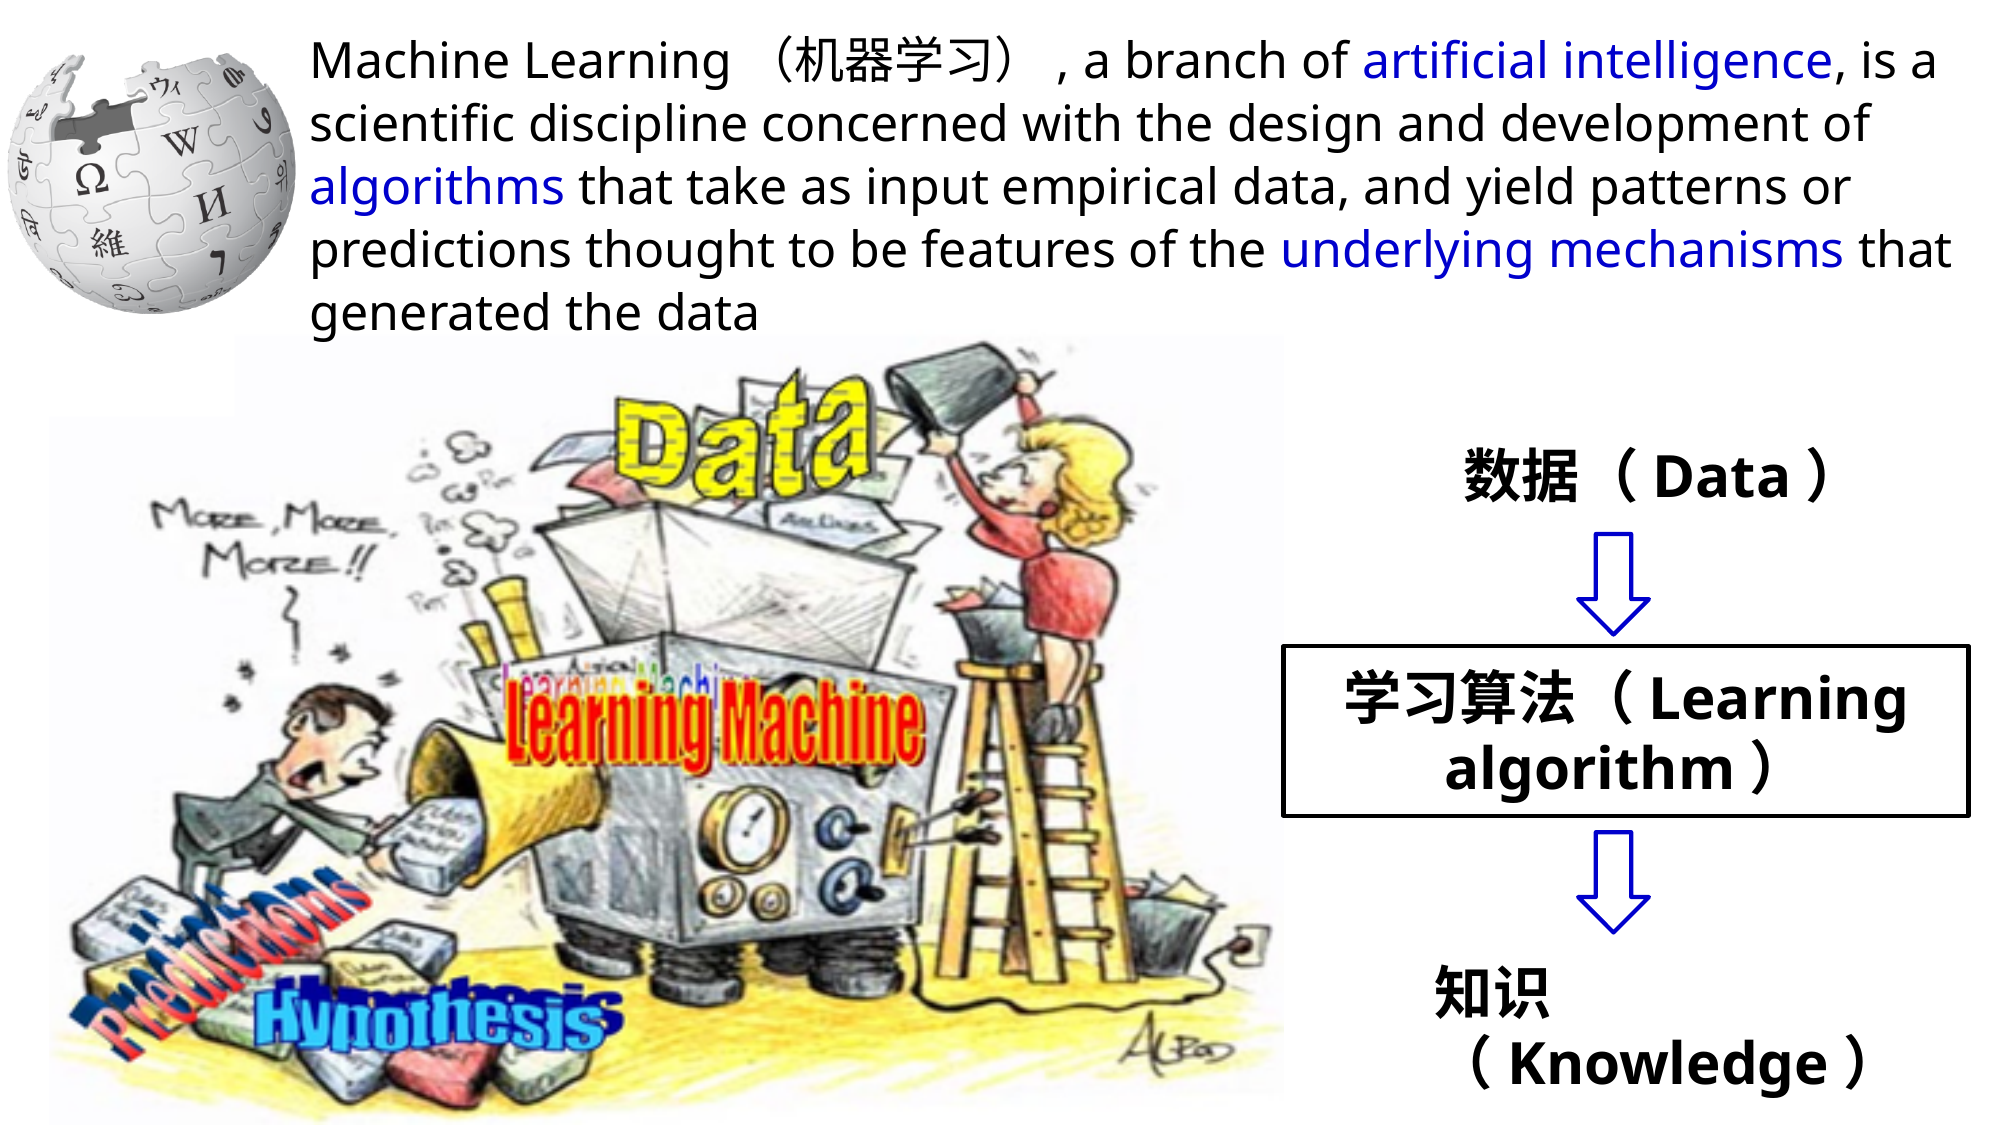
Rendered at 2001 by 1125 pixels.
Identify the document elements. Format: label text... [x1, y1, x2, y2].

text_box [1576, 531, 1651, 637]
text_box 知识（Knowledge） [1420, 949, 1972, 1104]
picture [6, 51, 1284, 1125]
text_box [1576, 830, 1651, 935]
text_box 学习算法（Learning algorithm） [1289, 644, 1971, 818]
text_box Machine Learning（机器学习）, a branch of artificial intelligence, is a scientific discipline concerned with the design and development of algorithms that take as input empirical data, and yield patterns or predictions thought to be features of the underlying mechanisms that generated the data [295, 18, 1994, 348]
text_box 数据（Data） [1448, 431, 1891, 517]
